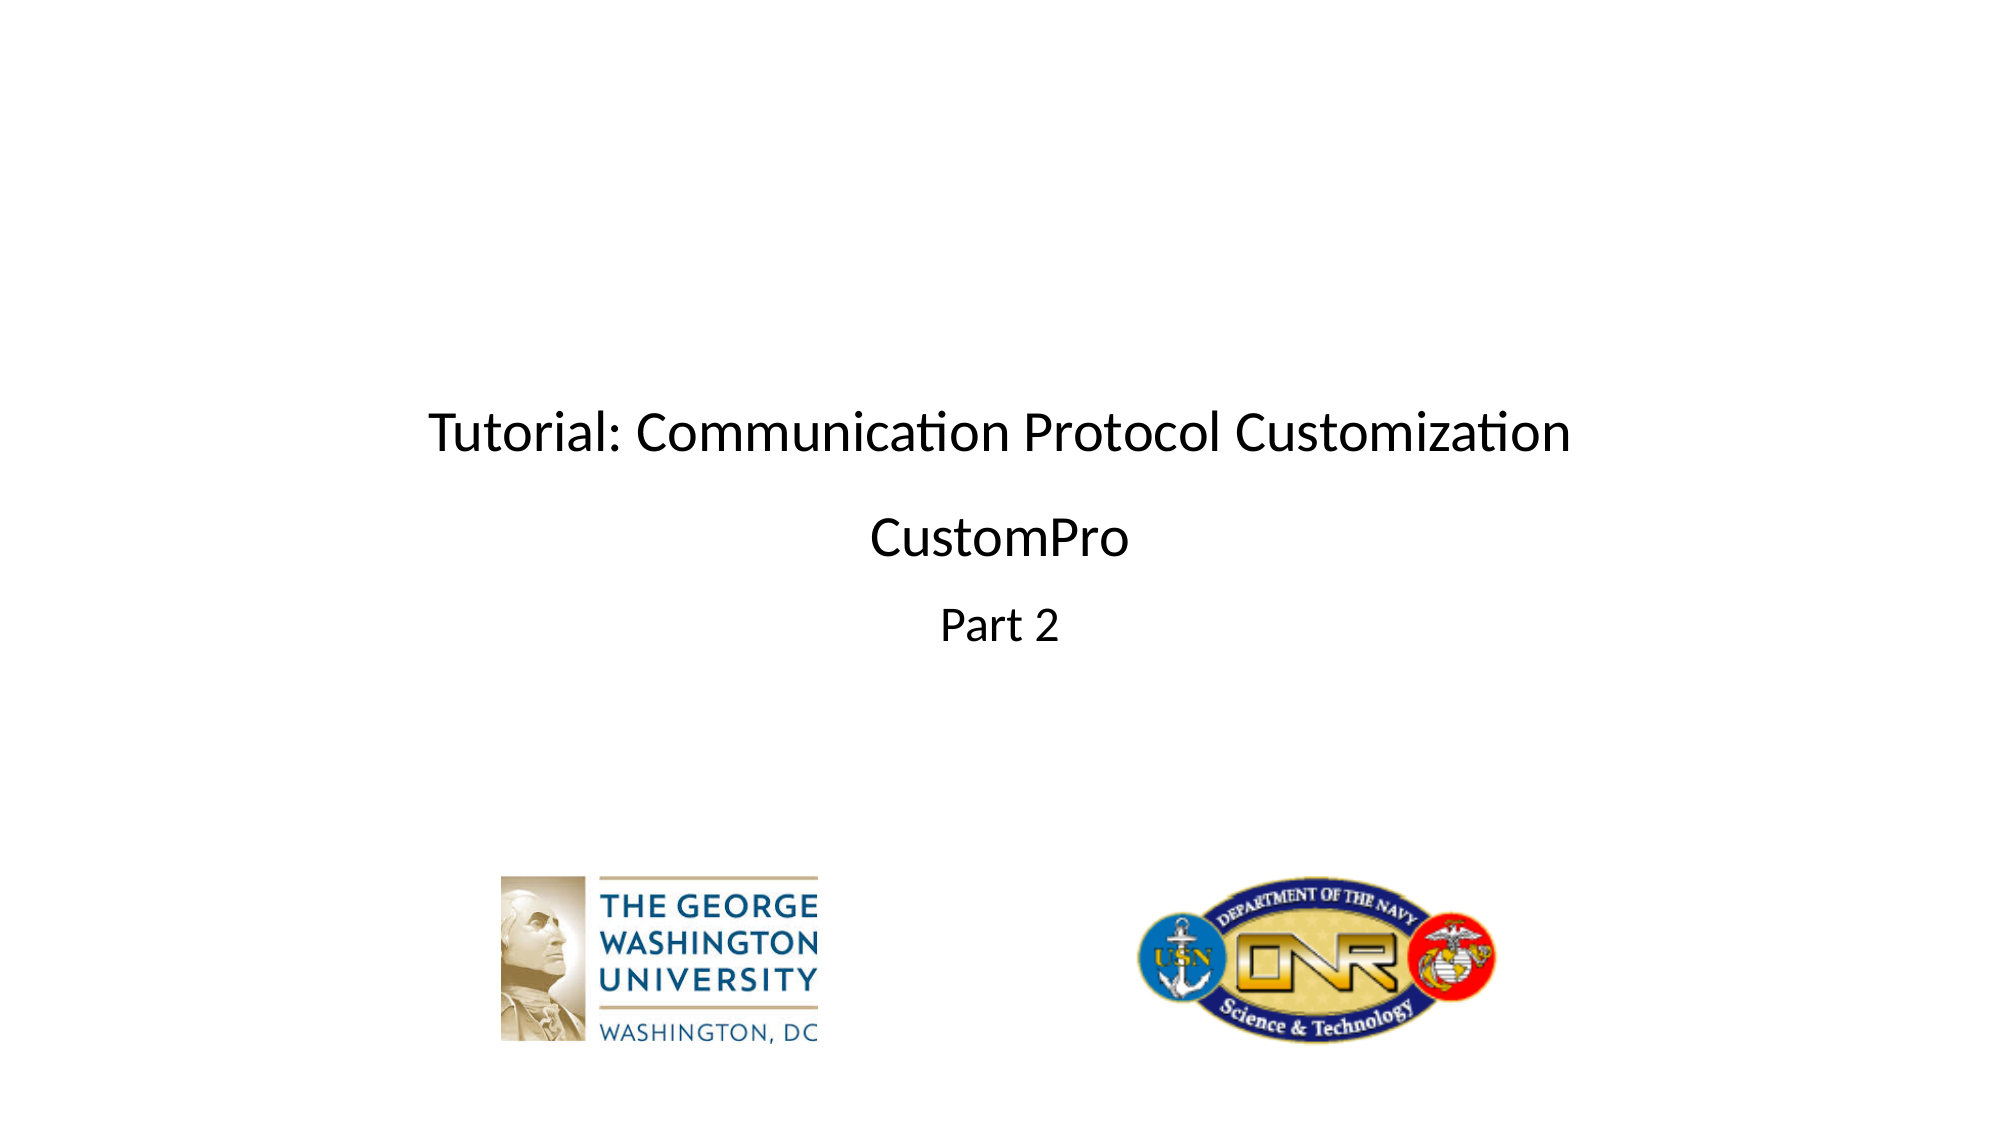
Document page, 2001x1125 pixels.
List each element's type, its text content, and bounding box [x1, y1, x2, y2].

picture [1130, 862, 1513, 1059]
subtitle Part 2 [249, 590, 1750, 863]
title Tutorial: Communication Protocol Customization CustomPro [249, 184, 1750, 576]
picture [501, 876, 818, 1044]
